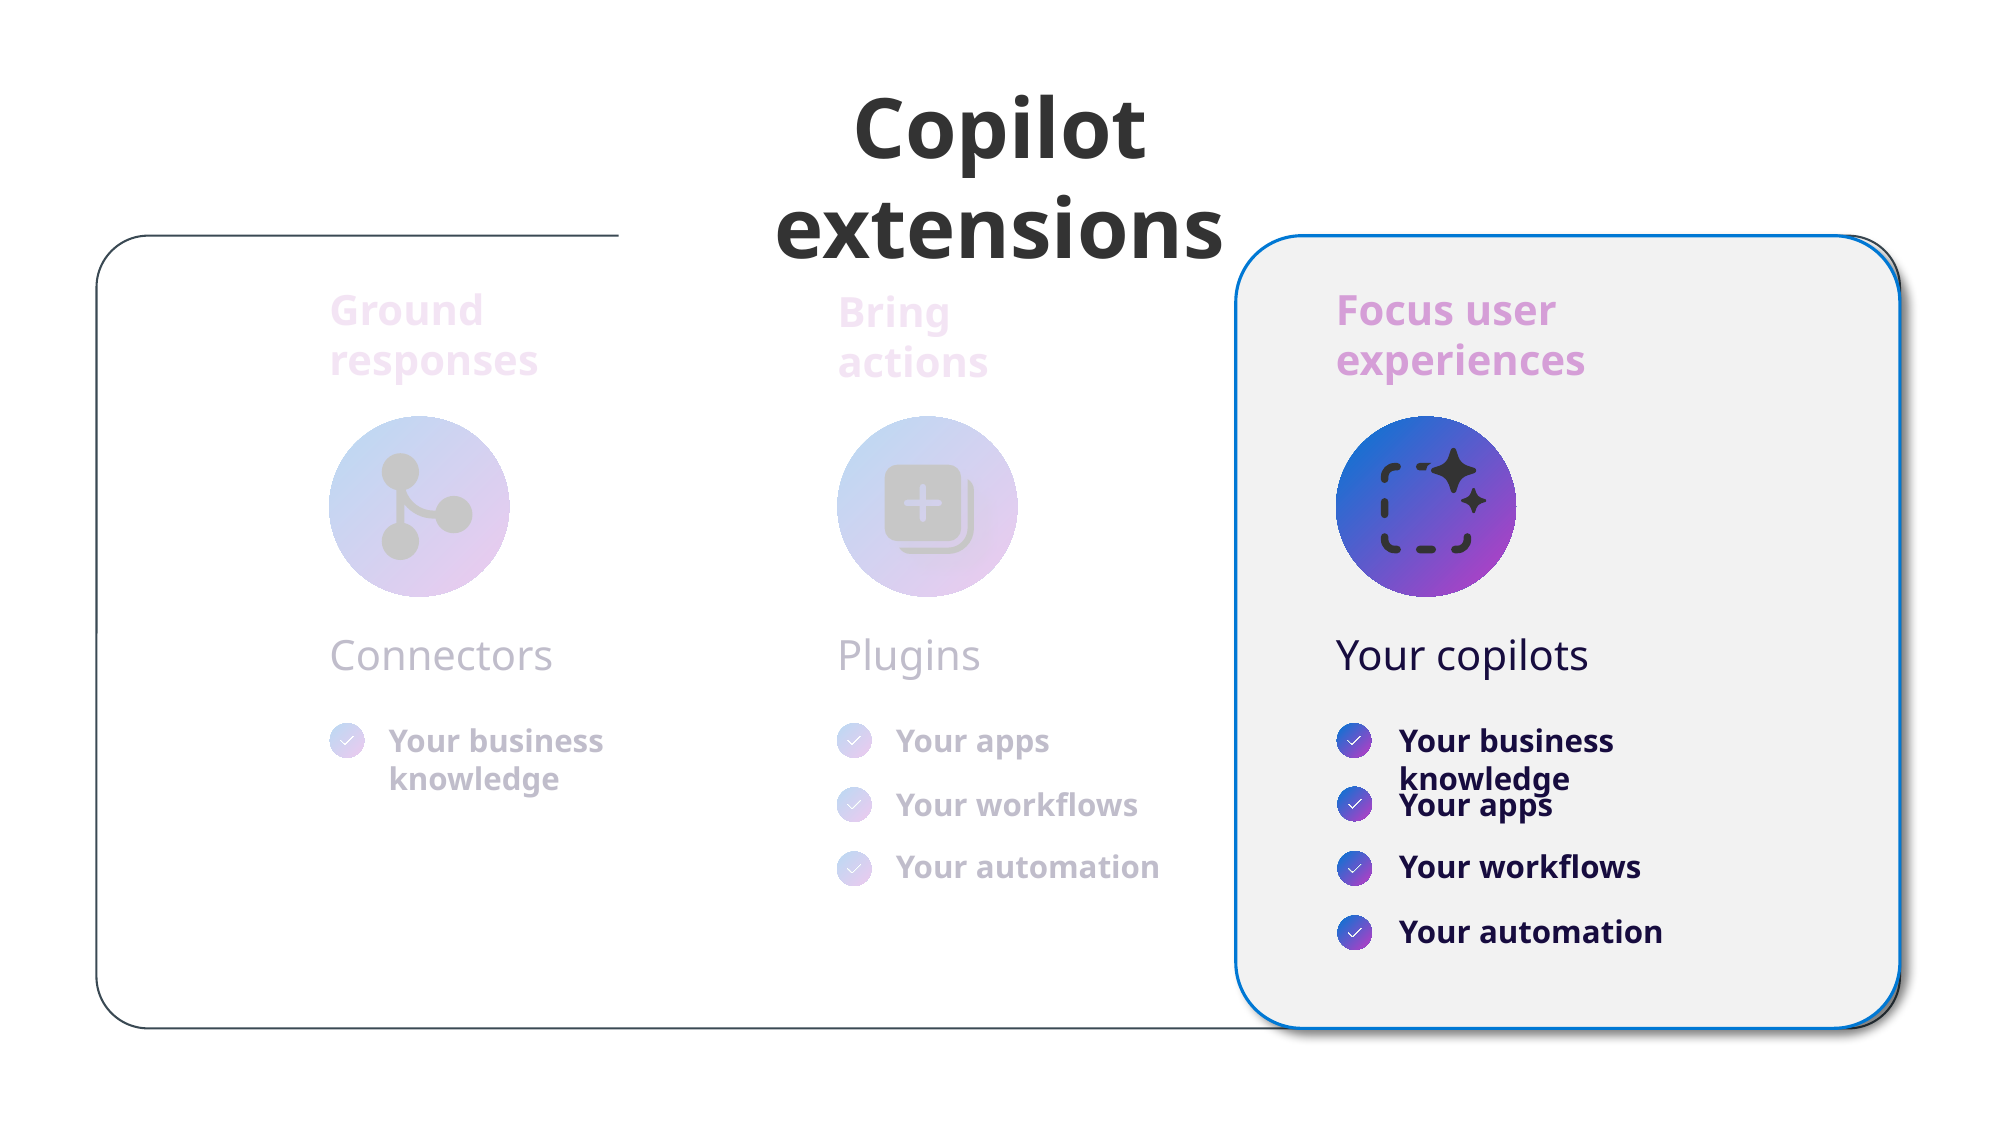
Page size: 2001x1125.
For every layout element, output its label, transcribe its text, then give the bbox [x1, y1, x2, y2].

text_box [329, 628, 611, 798]
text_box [836, 628, 1184, 887]
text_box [329, 416, 510, 597]
text_box [232, 264, 1184, 999]
title Copilot extensions [618, 75, 1382, 294]
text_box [1335, 628, 1758, 951]
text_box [837, 416, 1018, 597]
text_box [1235, 234, 1901, 1030]
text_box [1335, 416, 1517, 597]
text_box [95, 234, 1267, 1030]
text_box Focus user experiences [1335, 283, 1704, 385]
